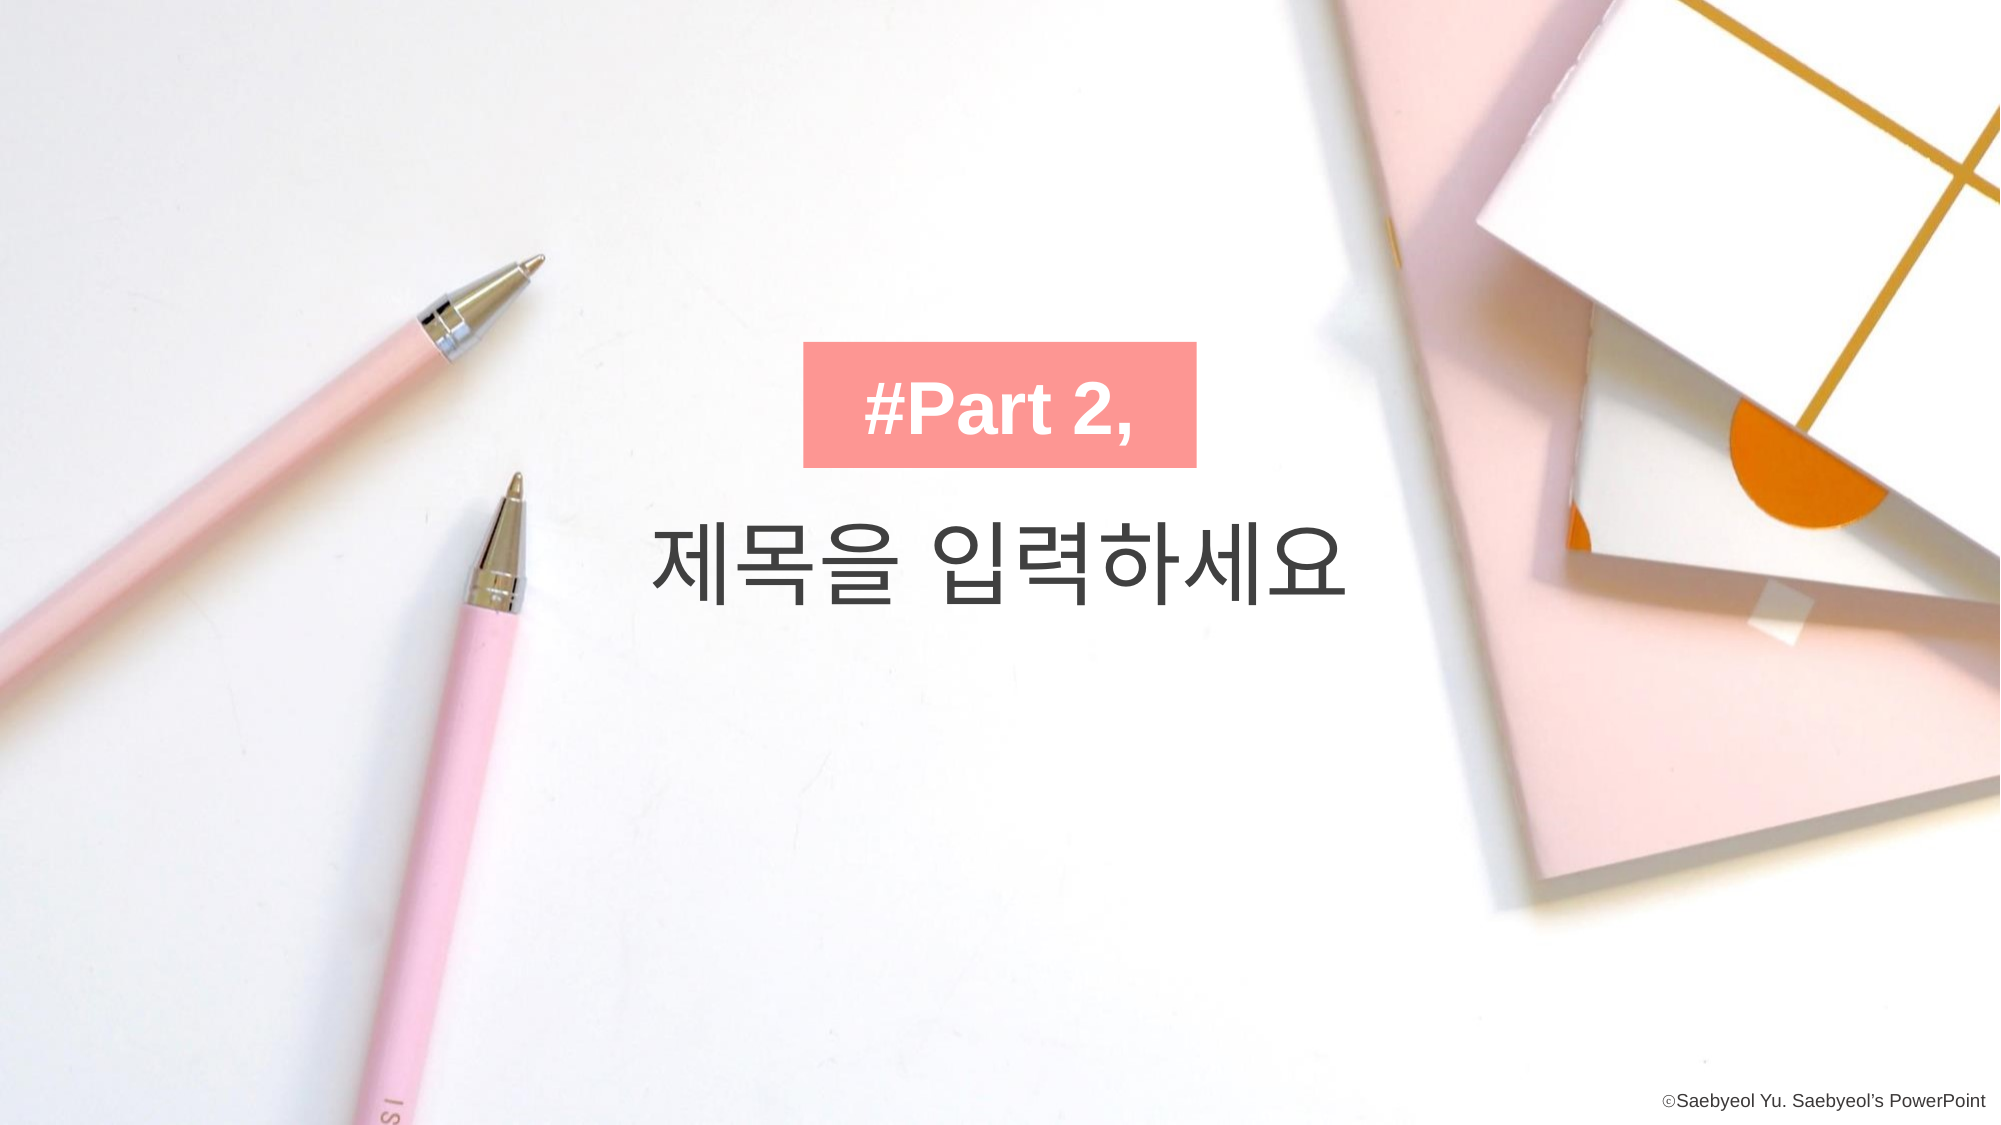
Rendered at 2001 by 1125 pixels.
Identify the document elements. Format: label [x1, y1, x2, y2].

picture [0, 0, 2000, 1125]
text_box [803, 341, 1197, 468]
